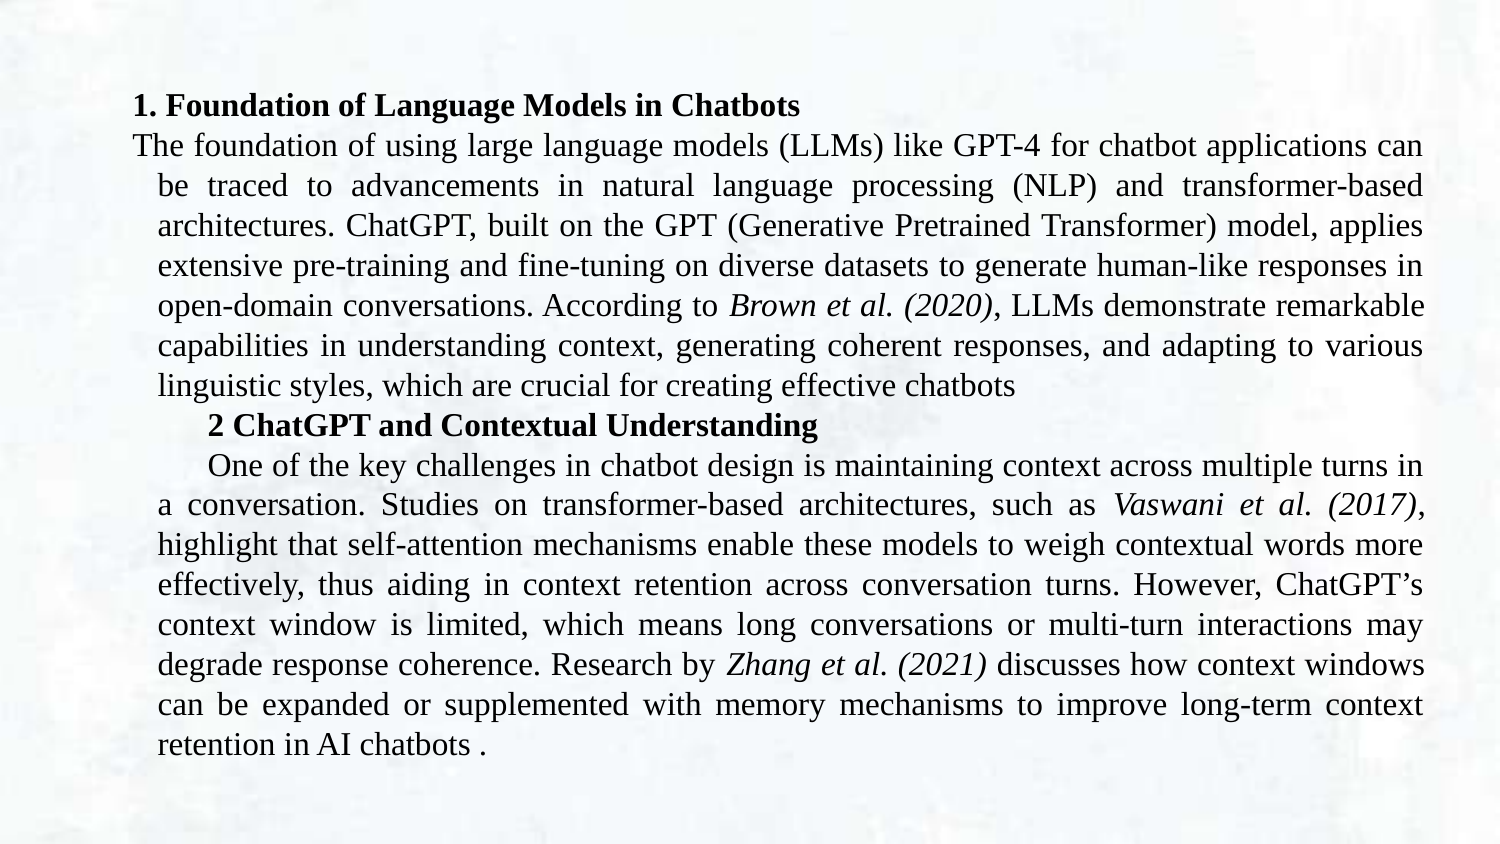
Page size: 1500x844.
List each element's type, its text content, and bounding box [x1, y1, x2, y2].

picture [0, 0, 1500, 844]
text_box 1. Foundation of Language Models in Chatbots The foundation of using large language models (LLMs) like GPT-4 for chatbot applications can be traced to advancements in natural language processing (NLP) and transformer-based architectures. ChatGPT, built on the GPT (Generative Pretrained Transformer) model, applies extensive pre-training and fine-tuning on diverse datasets to generate human-like responses in open-domain conversations. According to Brown et al. (2020), LLMs demonstrate remarkable capabilities in understanding context, generating coherent responses, and adapting to various linguistic styles, which are crucial for creating effective chatbots 2 ChatGPT and Contextual Understanding One of the key challenges in chatbot design is maintaining context across multiple turns in a conversation. Studies on transformer-based architectures, such as Vaswani et al. (2017), highlight that self-attention mechanisms enable these models to weigh contextual words more effectively, thus aiding in context retention across conversation turns. However, ChatGPT’s context window is limited, which means long conversations or multi-turn interactions may degrade response coherence. Research by Zhang et al. (2021) discusses how context windows can be expanded or supplemented with memory mechanisms to improve long-term context retention in AI chatbots . [59, 76, 1441, 797]
